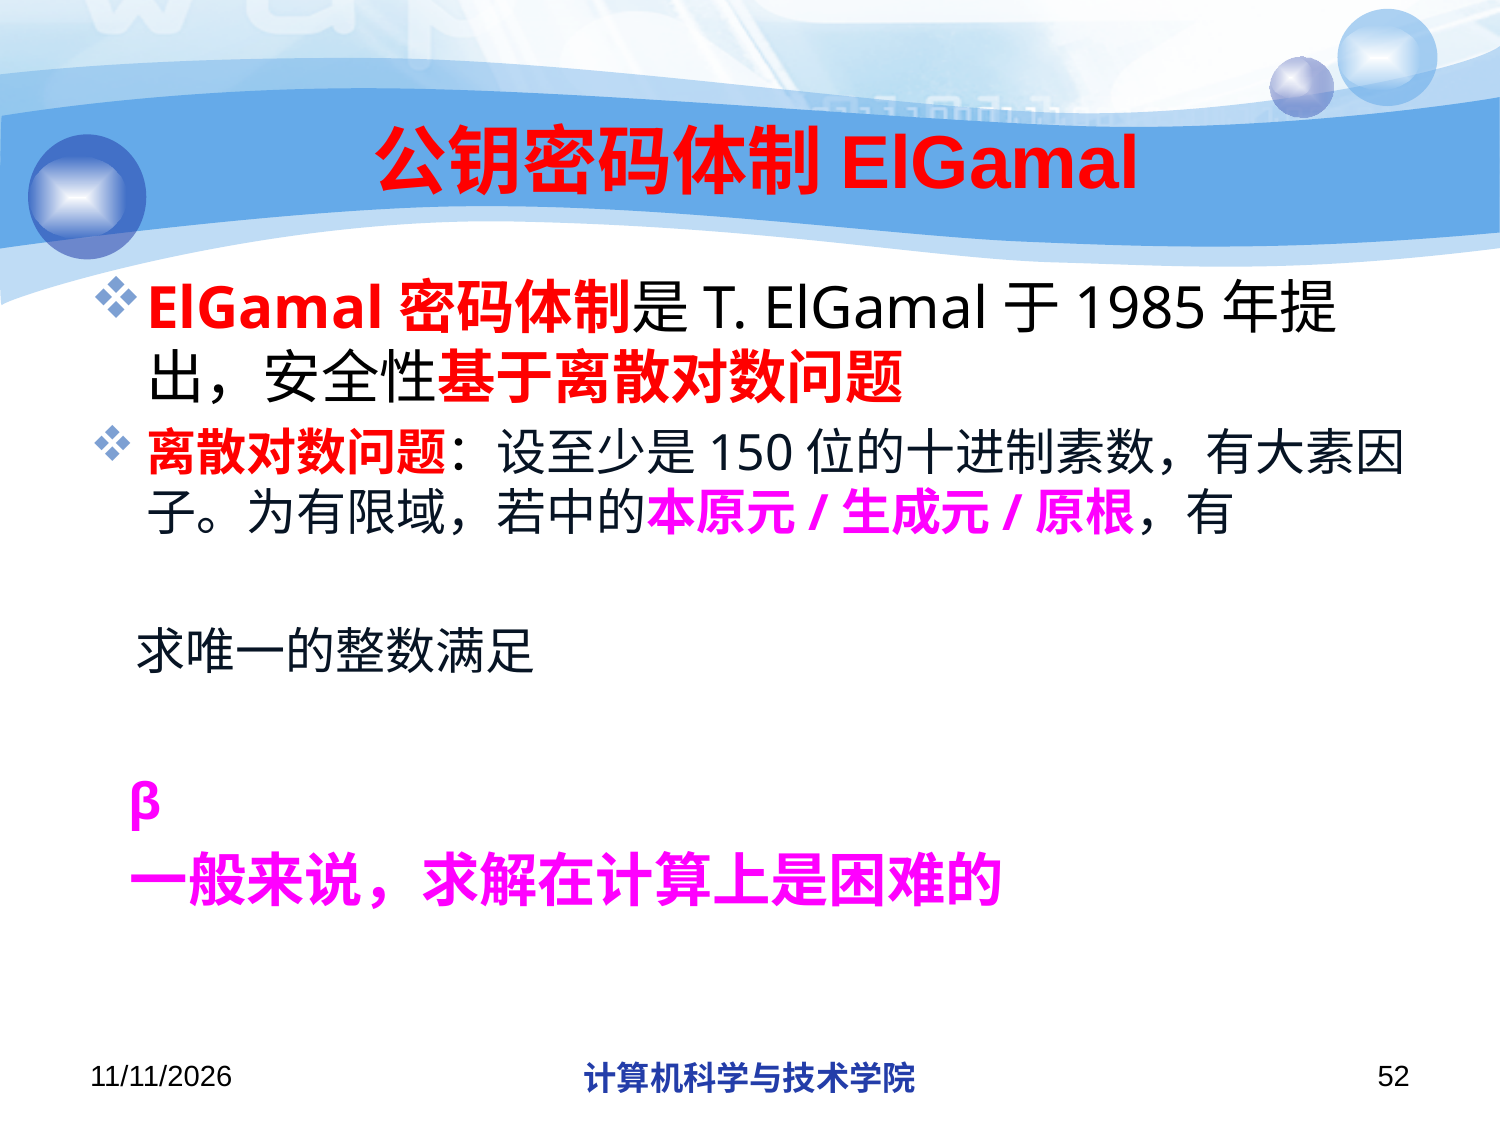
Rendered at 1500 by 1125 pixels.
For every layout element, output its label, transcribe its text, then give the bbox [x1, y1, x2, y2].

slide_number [74, 1049, 426, 1103]
title 公钥密码体制ElGamal [149, 112, 1363, 206]
slide_number 52 [1074, 1049, 1426, 1103]
footer 计算机科学与技术学院 [512, 1049, 988, 1103]
picture [0, 0, 1500, 112]
